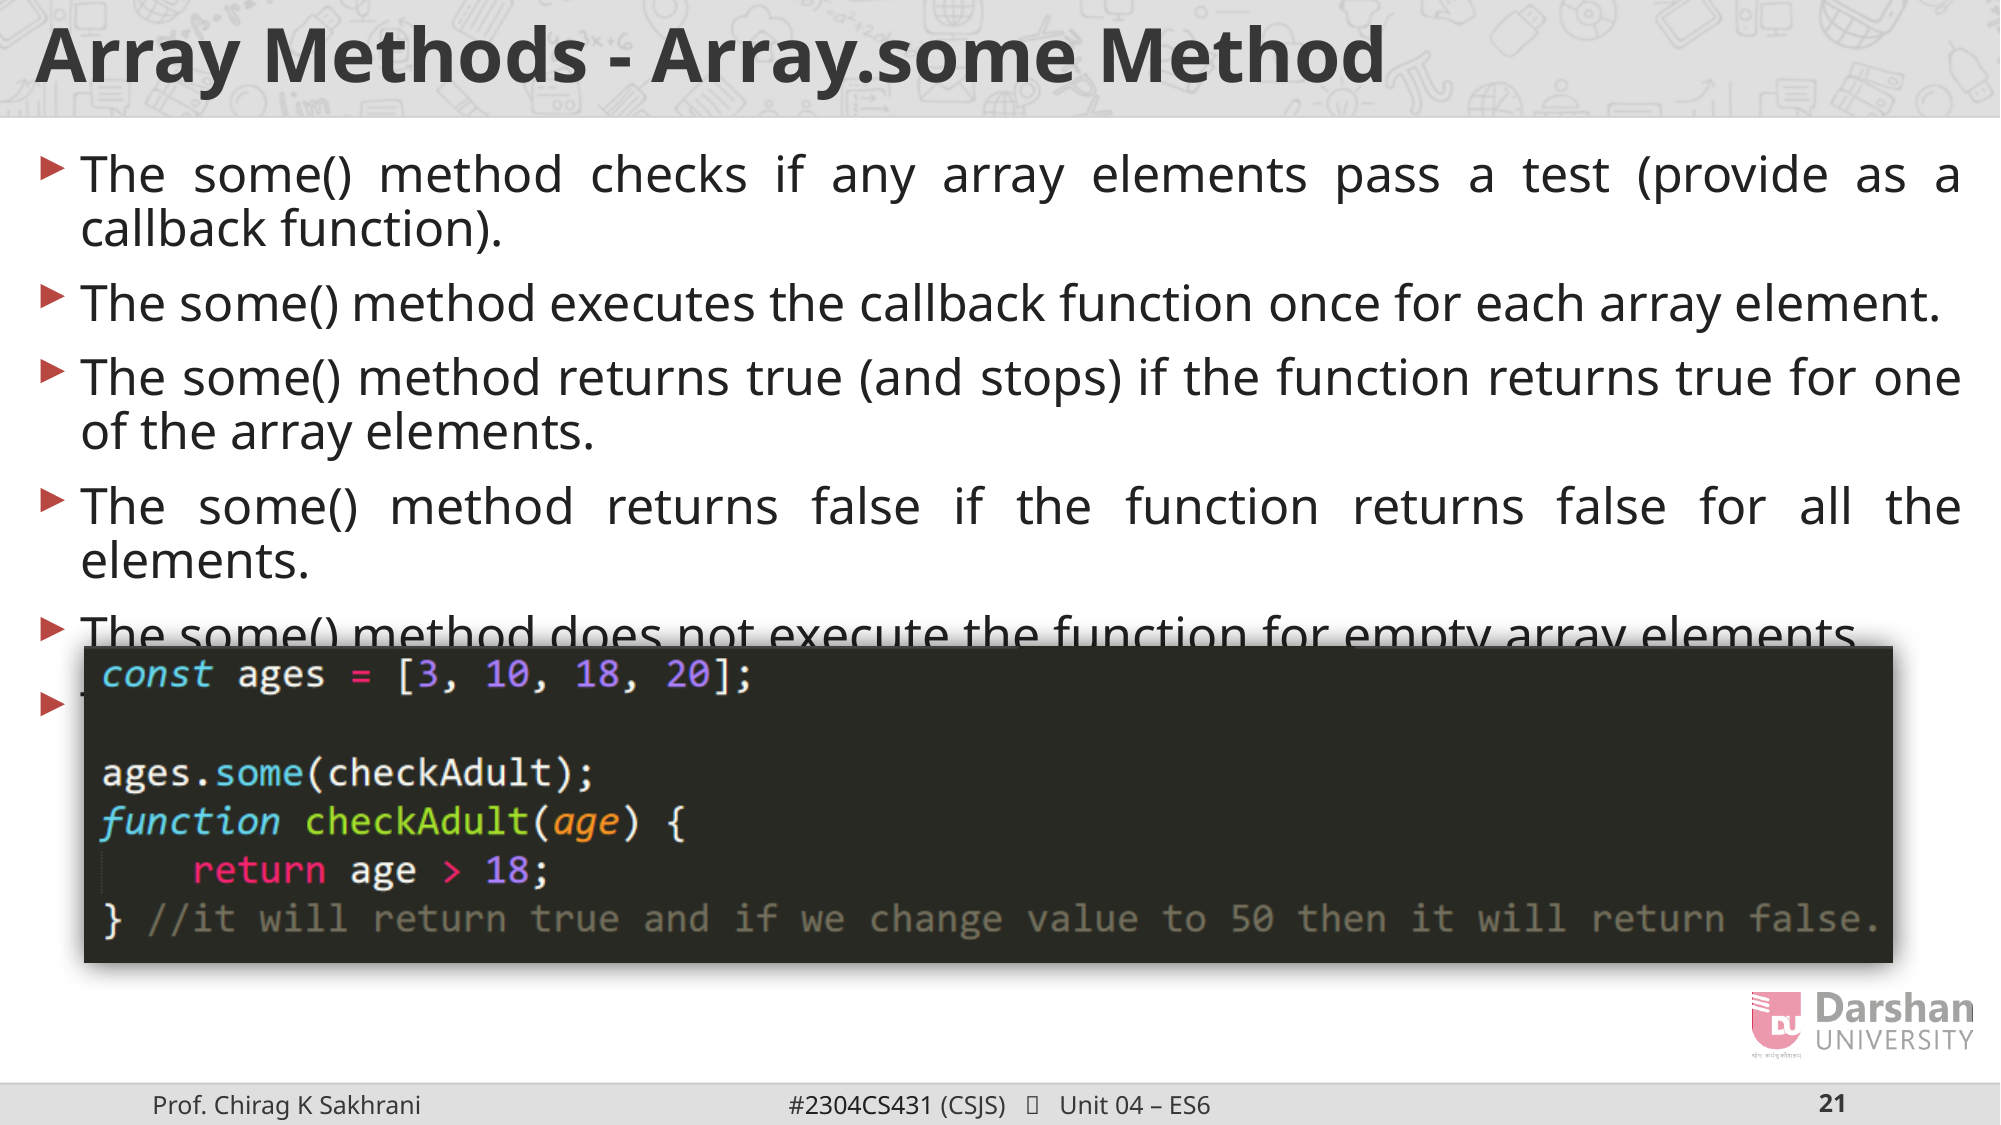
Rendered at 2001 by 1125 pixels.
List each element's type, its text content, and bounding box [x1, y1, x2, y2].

list The some() method checks if any array elements pass a test (provide as a callback function). The some() method executes the callback function once for each array element. The some() method returns true (and stops) if the function returns true for one of the array elements. The some() method returns false if the function returns false for all the elements. The some() method does not execute the function for empty array elements. The some() method does not change the original array. [21, 141, 1979, 1059]
picture [84, 646, 1893, 963]
title Array Methods - Array.some Method [0, 0, 2000, 117]
